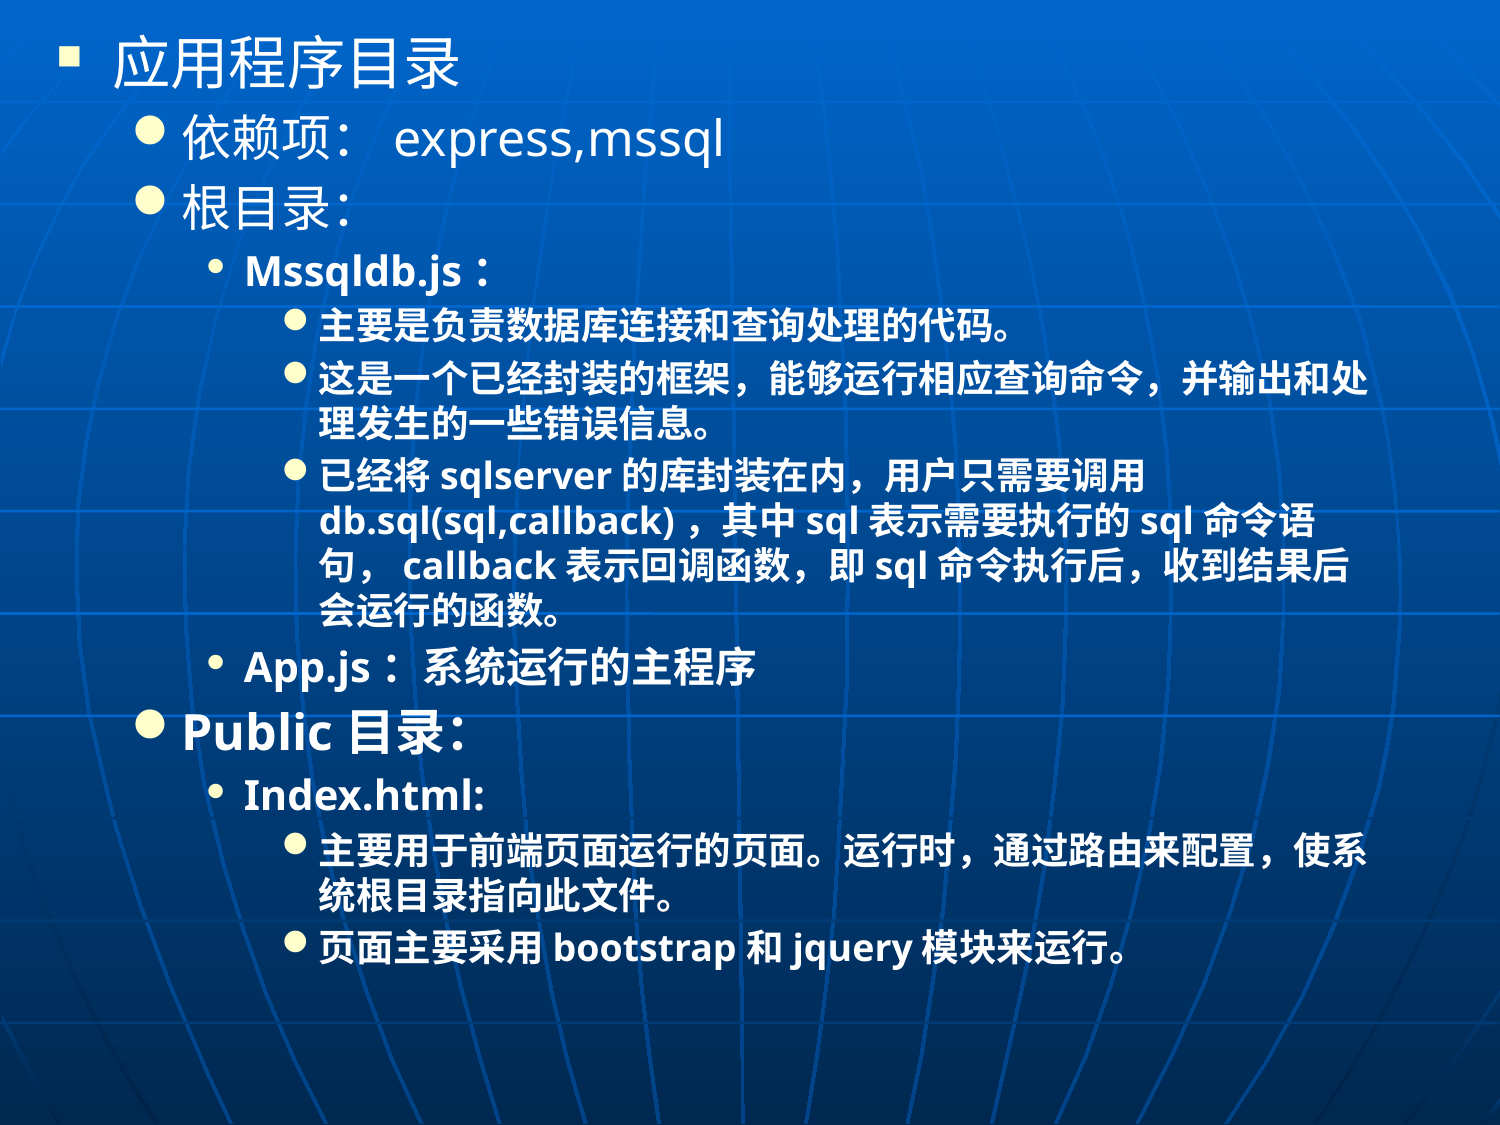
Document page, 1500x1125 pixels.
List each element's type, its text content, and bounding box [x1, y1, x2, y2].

list 应用程序目录 依赖项：express,mssql 根目录： Mssqldb.js： 主要是负责数据库连接和查询处理的代码。 这是一个已经封装的框架，能够运行相应查询命令，并输出和处理发生的一些错误信息。 已经将sqlserver的库封装在内，用户只需要调用db.sql(sql,callback)，其中sql表示需要执行的sql命令语句，callback表示回调函数，即sql命令执行后，收到结果后会运行的函数。 App.js：系统运行的主程序 Public目录： Index.html: 主要用于前端页面运行的页面。运行时，通过路由来配置，使系统根目录指向此文件。 页面主要采用bootstrap和jquery模块来运行。 [41, 19, 1392, 763]
